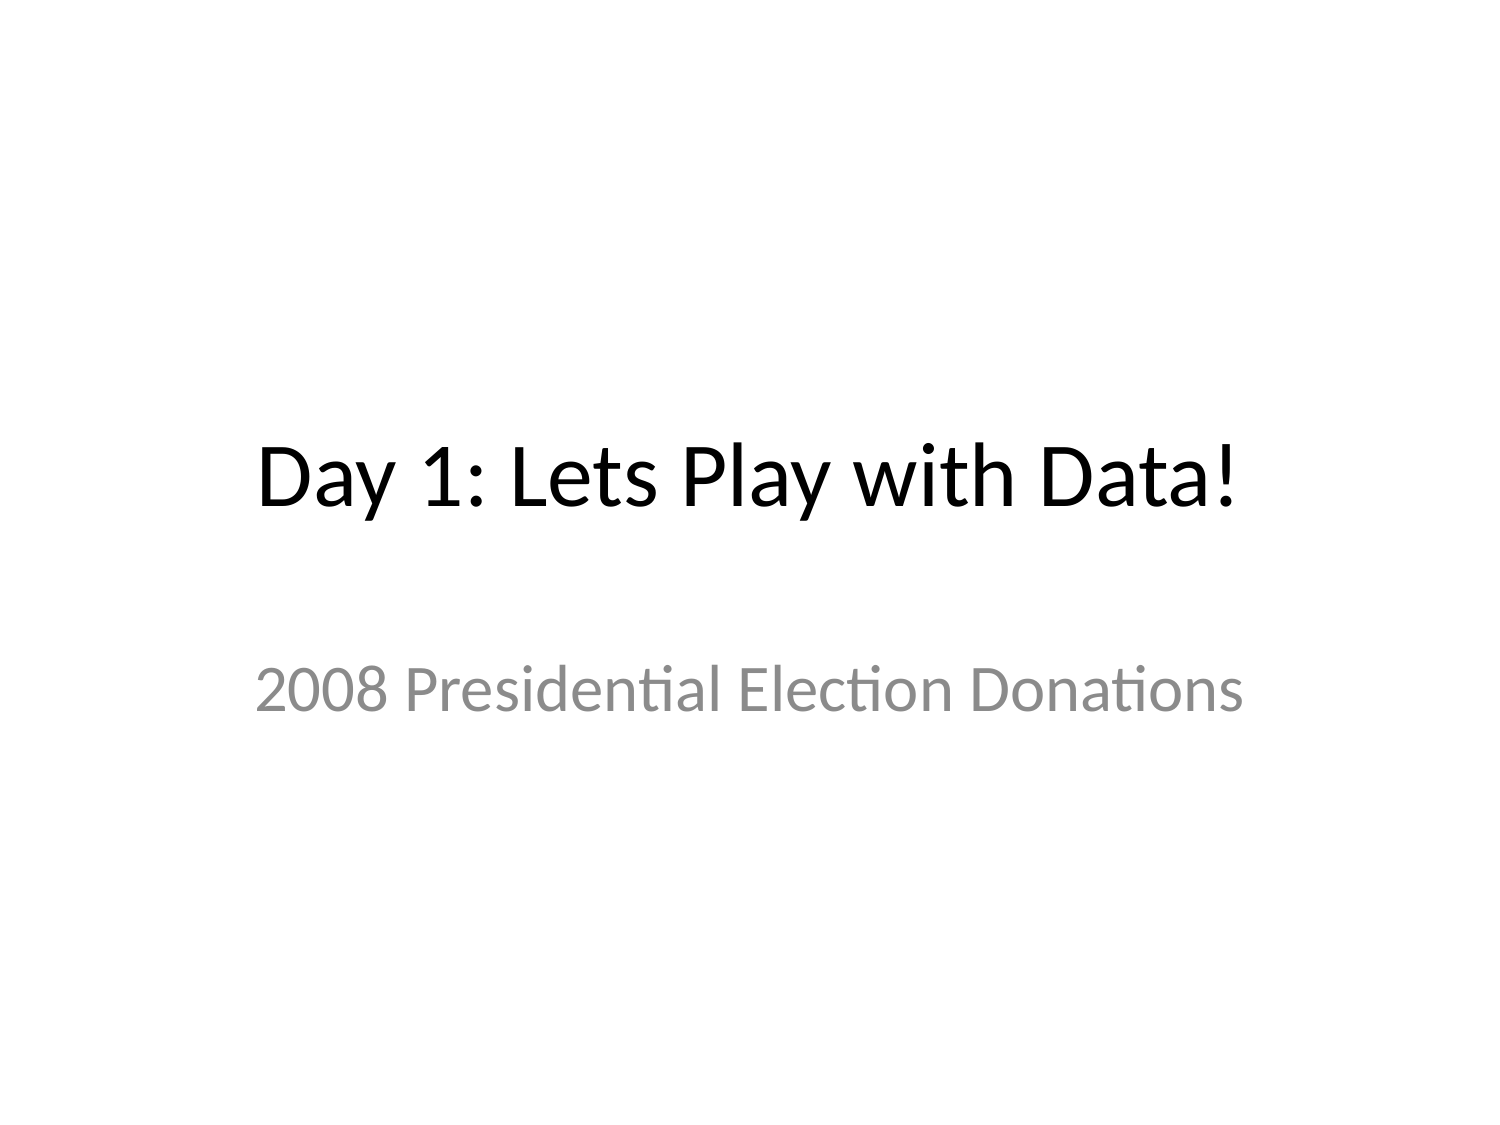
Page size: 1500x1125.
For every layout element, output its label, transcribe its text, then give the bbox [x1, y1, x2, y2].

title Day 1: Lets Play with Data! [112, 349, 1388, 591]
subtitle 2008 Presidential Election Donations [225, 637, 1275, 925]
